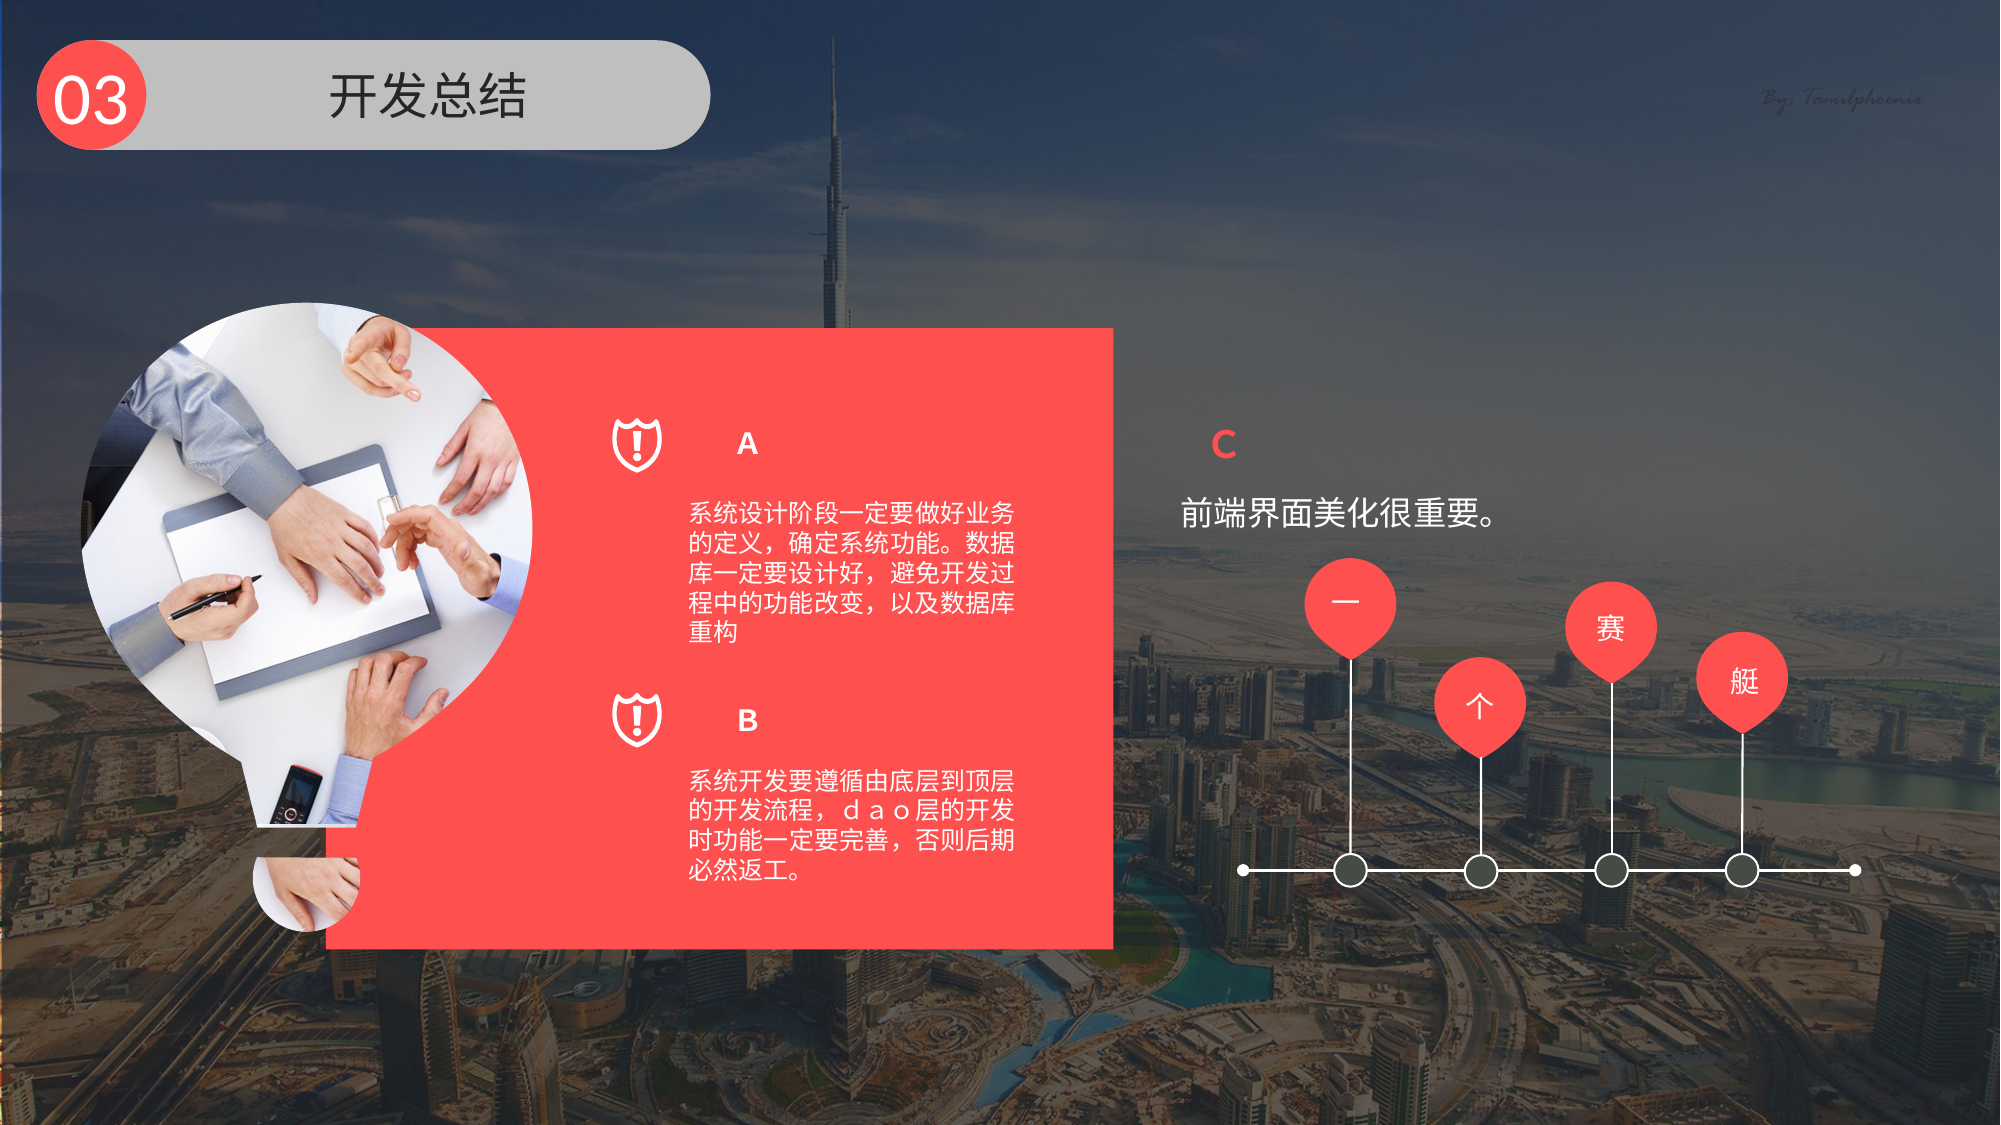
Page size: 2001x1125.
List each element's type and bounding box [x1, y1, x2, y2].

text_box [75, 304, 544, 932]
text_box [1304, 558, 1397, 854]
text_box [611, 692, 663, 748]
text_box [611, 417, 663, 473]
picture [0, 0, 2000, 1125]
text_box [36, 40, 711, 150]
text_box [1696, 631, 1789, 854]
text_box [1434, 657, 1527, 856]
text_box [1565, 581, 1658, 854]
